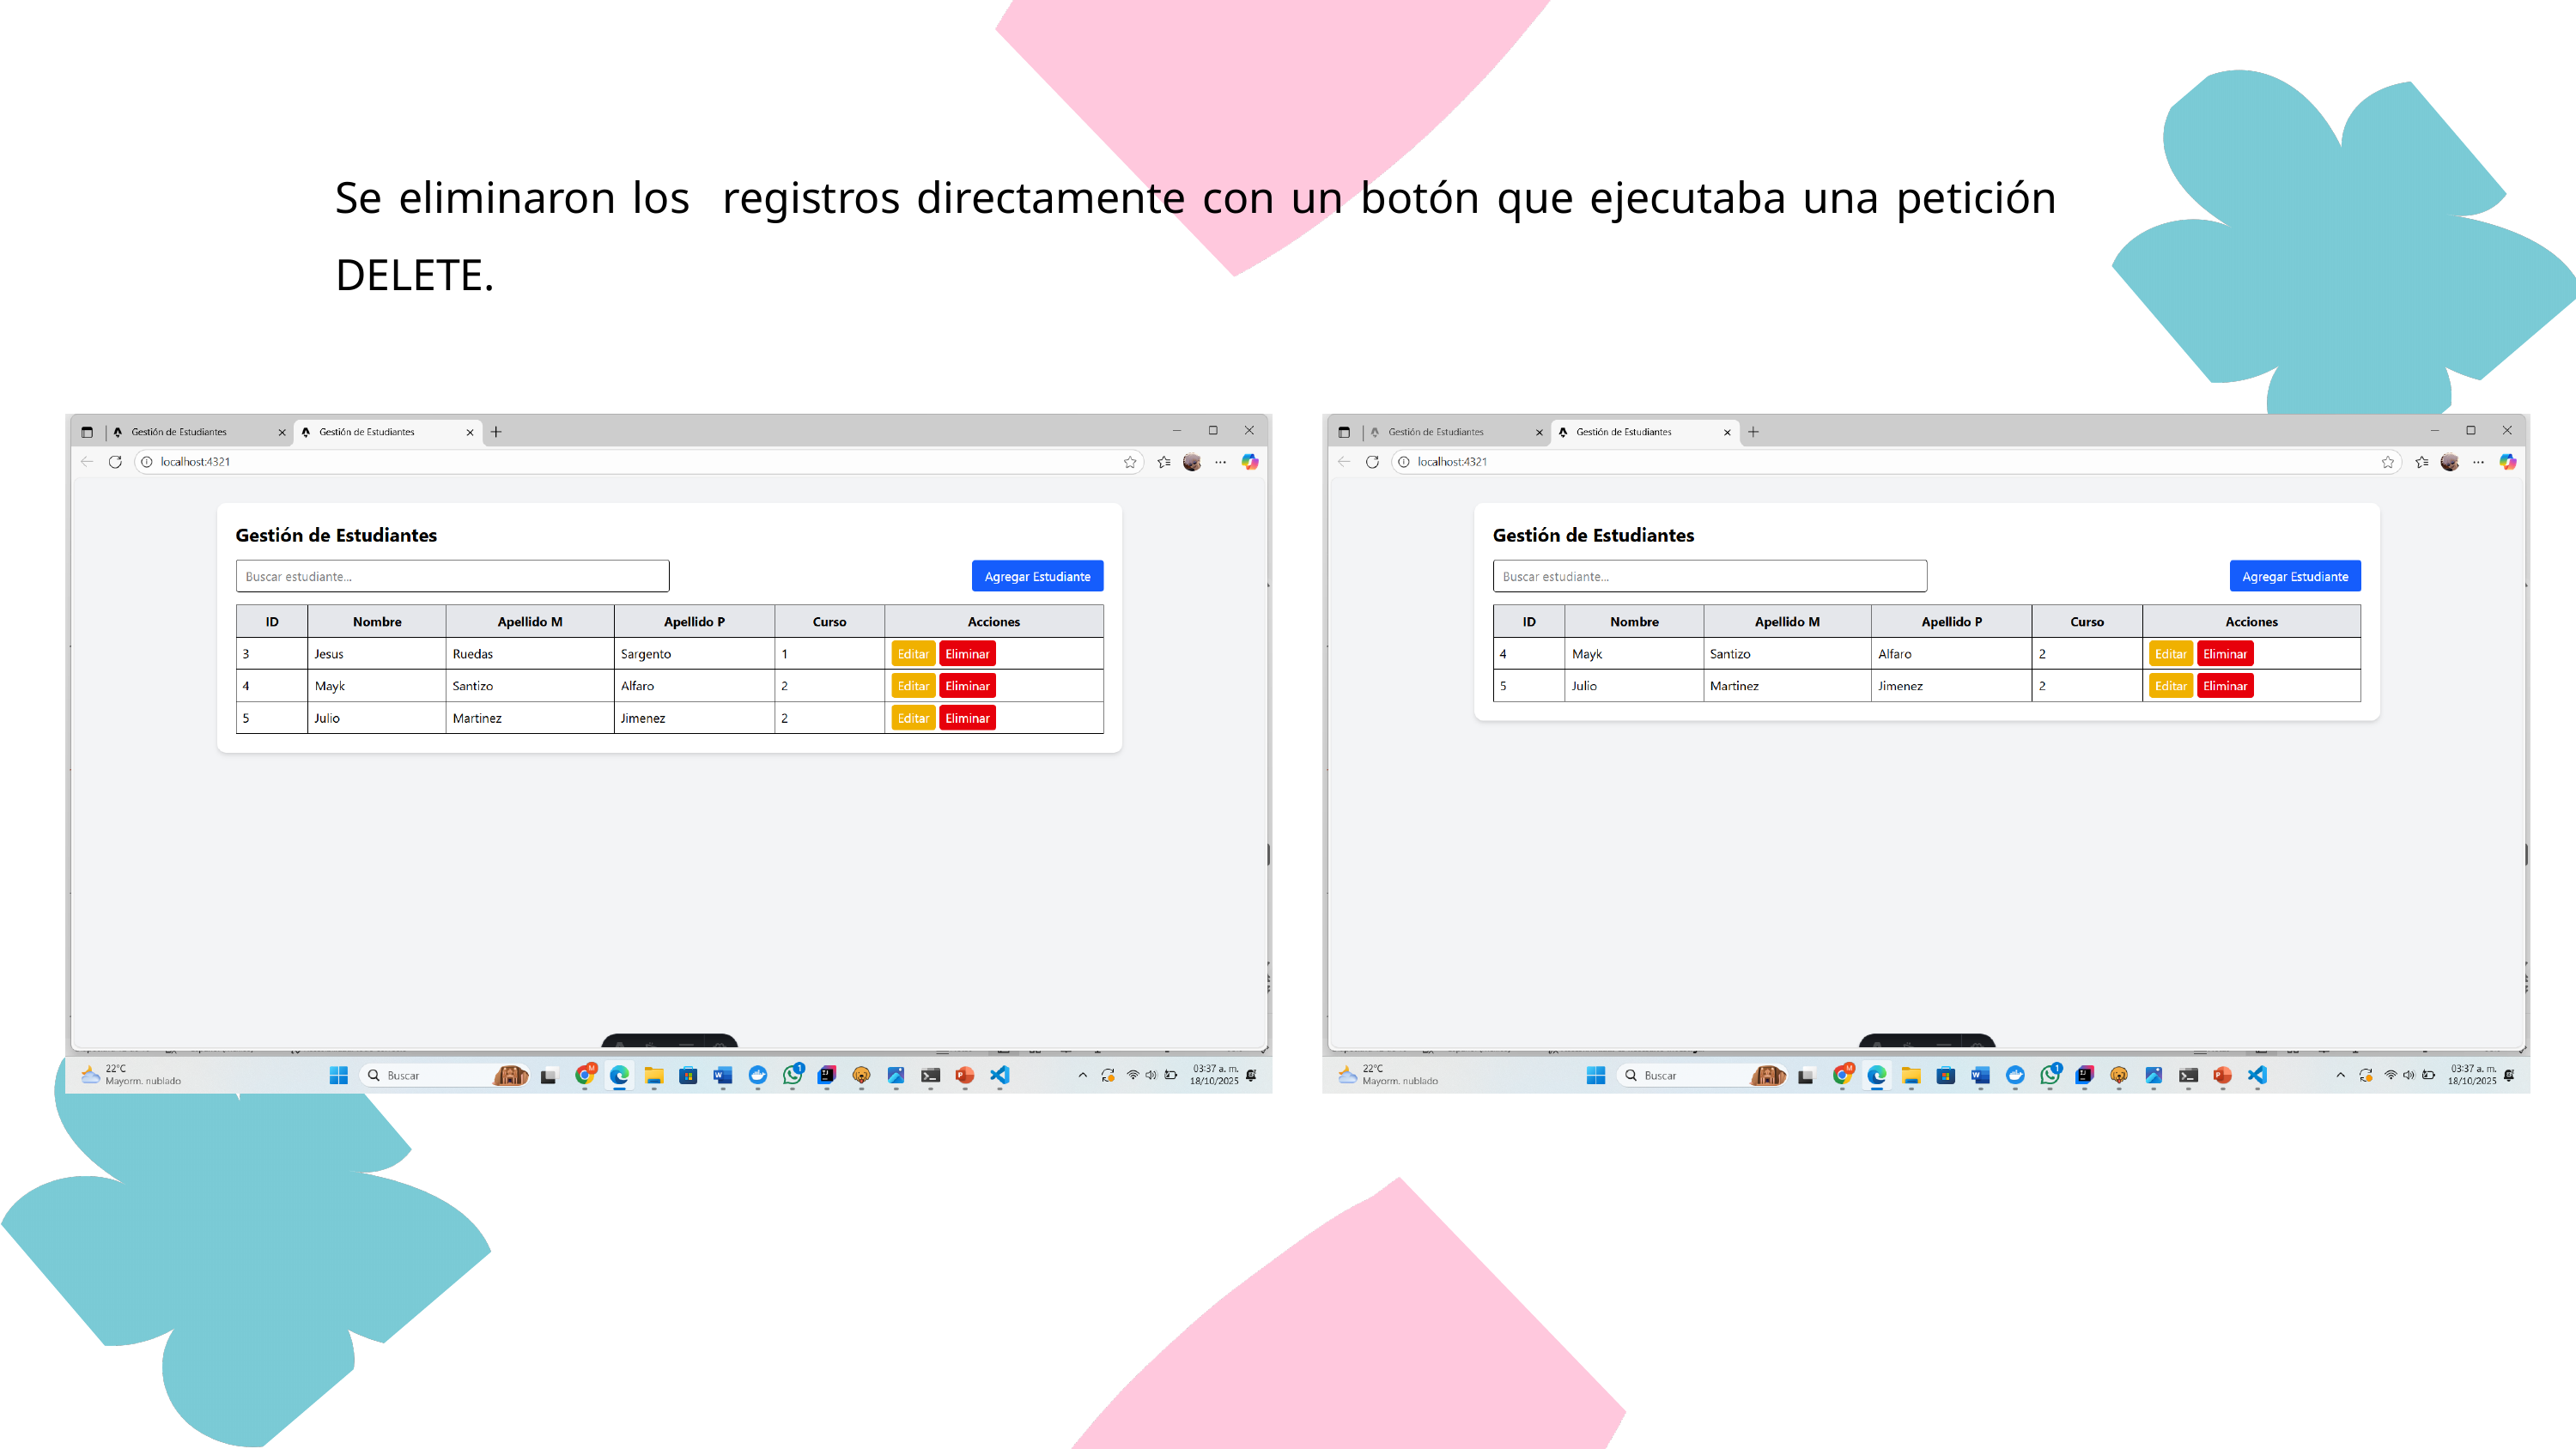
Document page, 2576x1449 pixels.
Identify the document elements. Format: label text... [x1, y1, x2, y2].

text_box [0, 1061, 496, 1449]
text_box [967, 0, 1631, 138]
text_box Se eliminaron los registros directamente con un botón que ejecutaba una petición DELETE. [321, 138, 2072, 394]
text_box [386, 160, 2059, 232]
picture [64, 414, 1273, 1094]
text_box [957, 1100, 1662, 1449]
text_box [2072, 146, 2254, 232]
picture [1321, 414, 2530, 1094]
text_box [2082, 0, 2576, 412]
